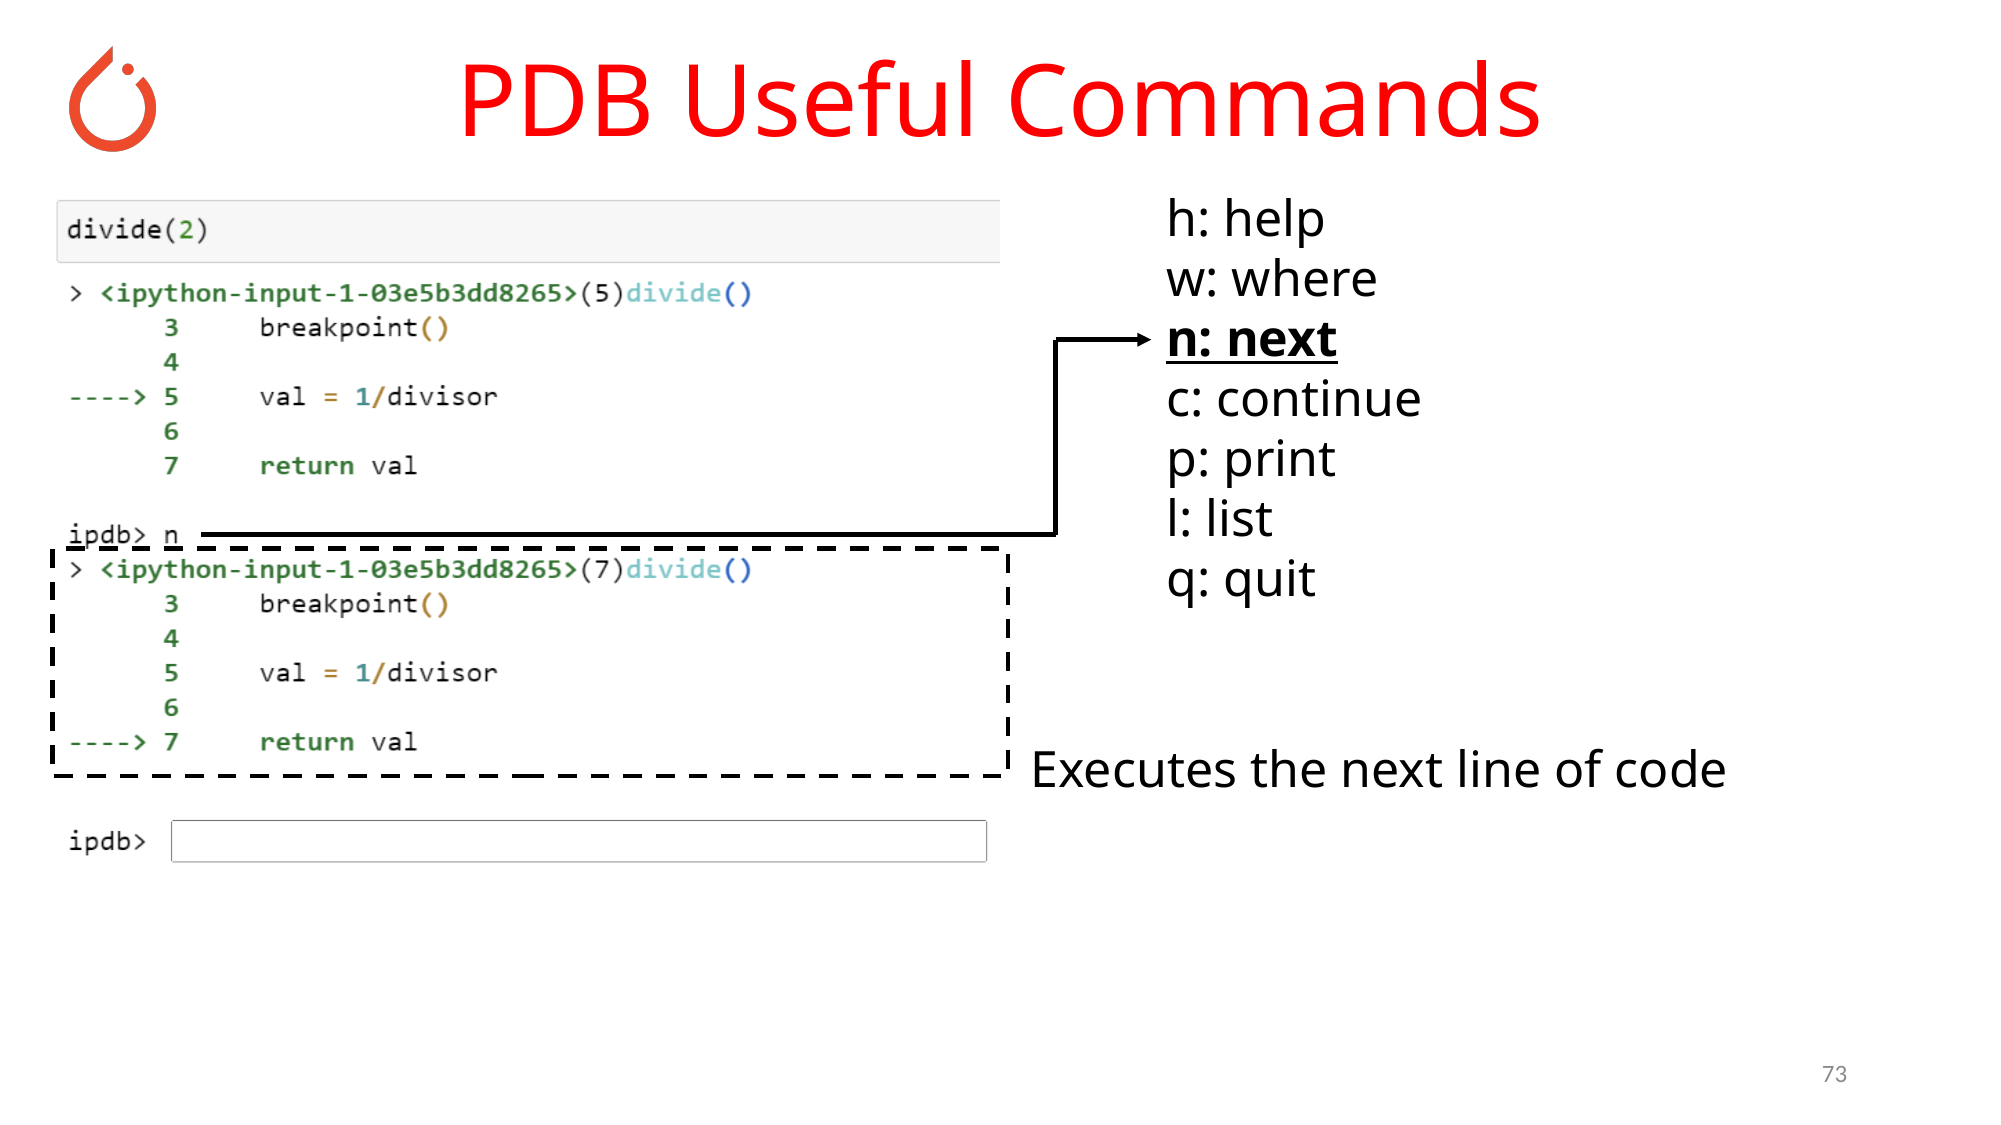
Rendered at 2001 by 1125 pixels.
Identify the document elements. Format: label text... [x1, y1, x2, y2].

text_box PDB Useful Commands [14, 7, 1985, 166]
text_box [1000, 547, 1009, 777]
text_box h: help w: where n: next c: continue p: print l: list q: quit [1151, 179, 1789, 615]
text_box Executes the next line of code [1015, 729, 2000, 805]
slide_number 73 [1412, 1042, 1863, 1103]
picture [69, 46, 156, 152]
picture [44, 193, 1000, 878]
